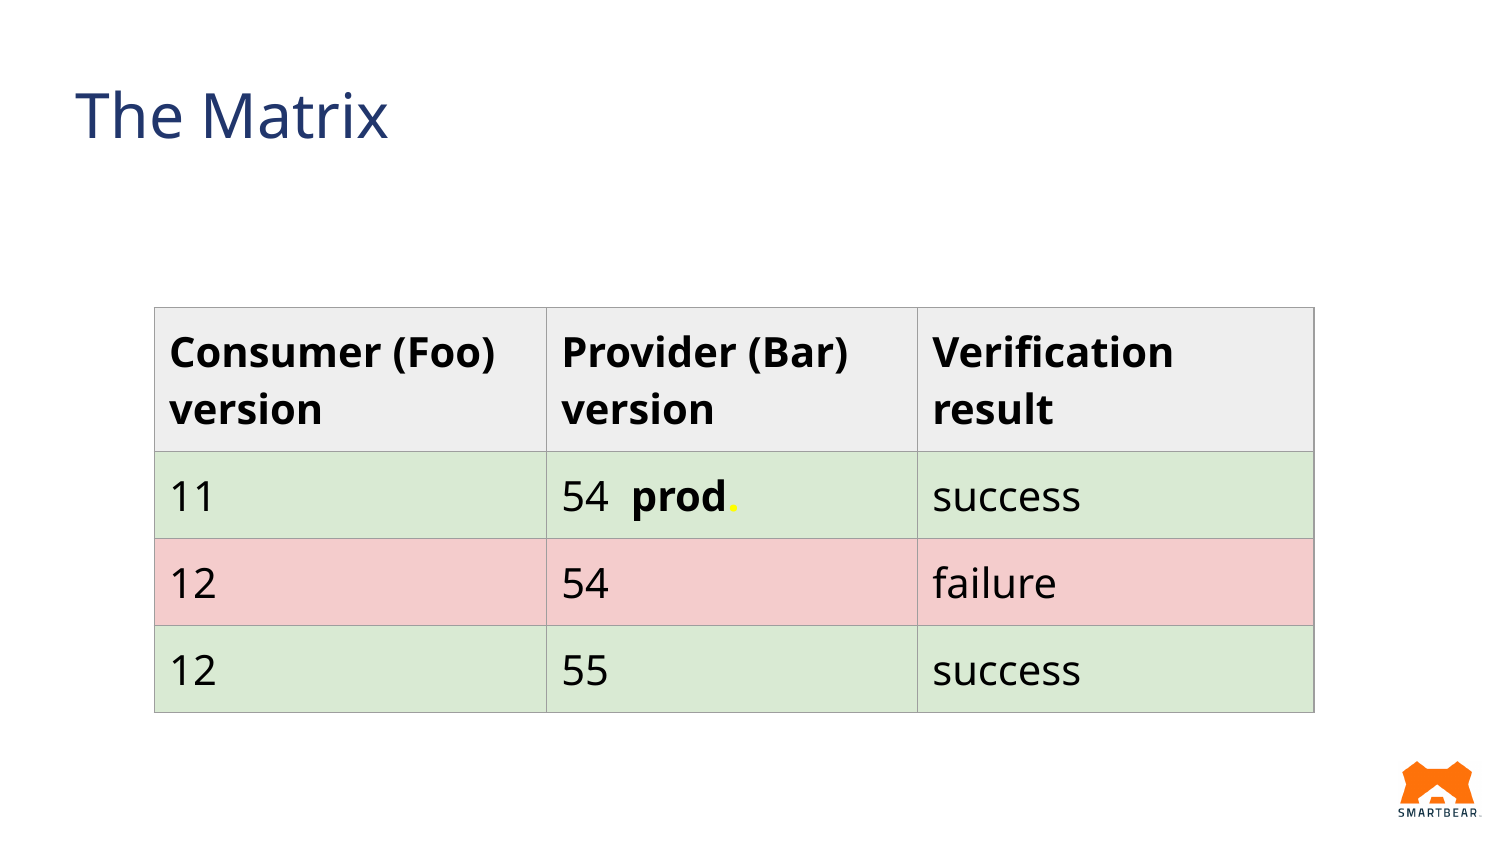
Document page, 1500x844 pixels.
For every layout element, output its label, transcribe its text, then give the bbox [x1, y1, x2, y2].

table_header Consumer (Foo) version [155, 308, 546, 451]
picture [1398, 761, 1482, 817]
table_cell 12 [155, 626, 546, 712]
table_cell 54 [547, 539, 917, 625]
table_cell success [918, 626, 1313, 712]
table_cell success [918, 452, 1313, 538]
title The Matrix [60, 9, 1375, 218]
table_cell 55 [547, 626, 917, 712]
table_header Provider (Bar) version [547, 308, 917, 451]
table_header Verification result [918, 308, 1313, 451]
table_cell 54 prod. [547, 452, 917, 538]
table_cell 12 [155, 539, 546, 625]
table_cell 11 [155, 452, 546, 538]
table_cell failure [918, 539, 1313, 625]
